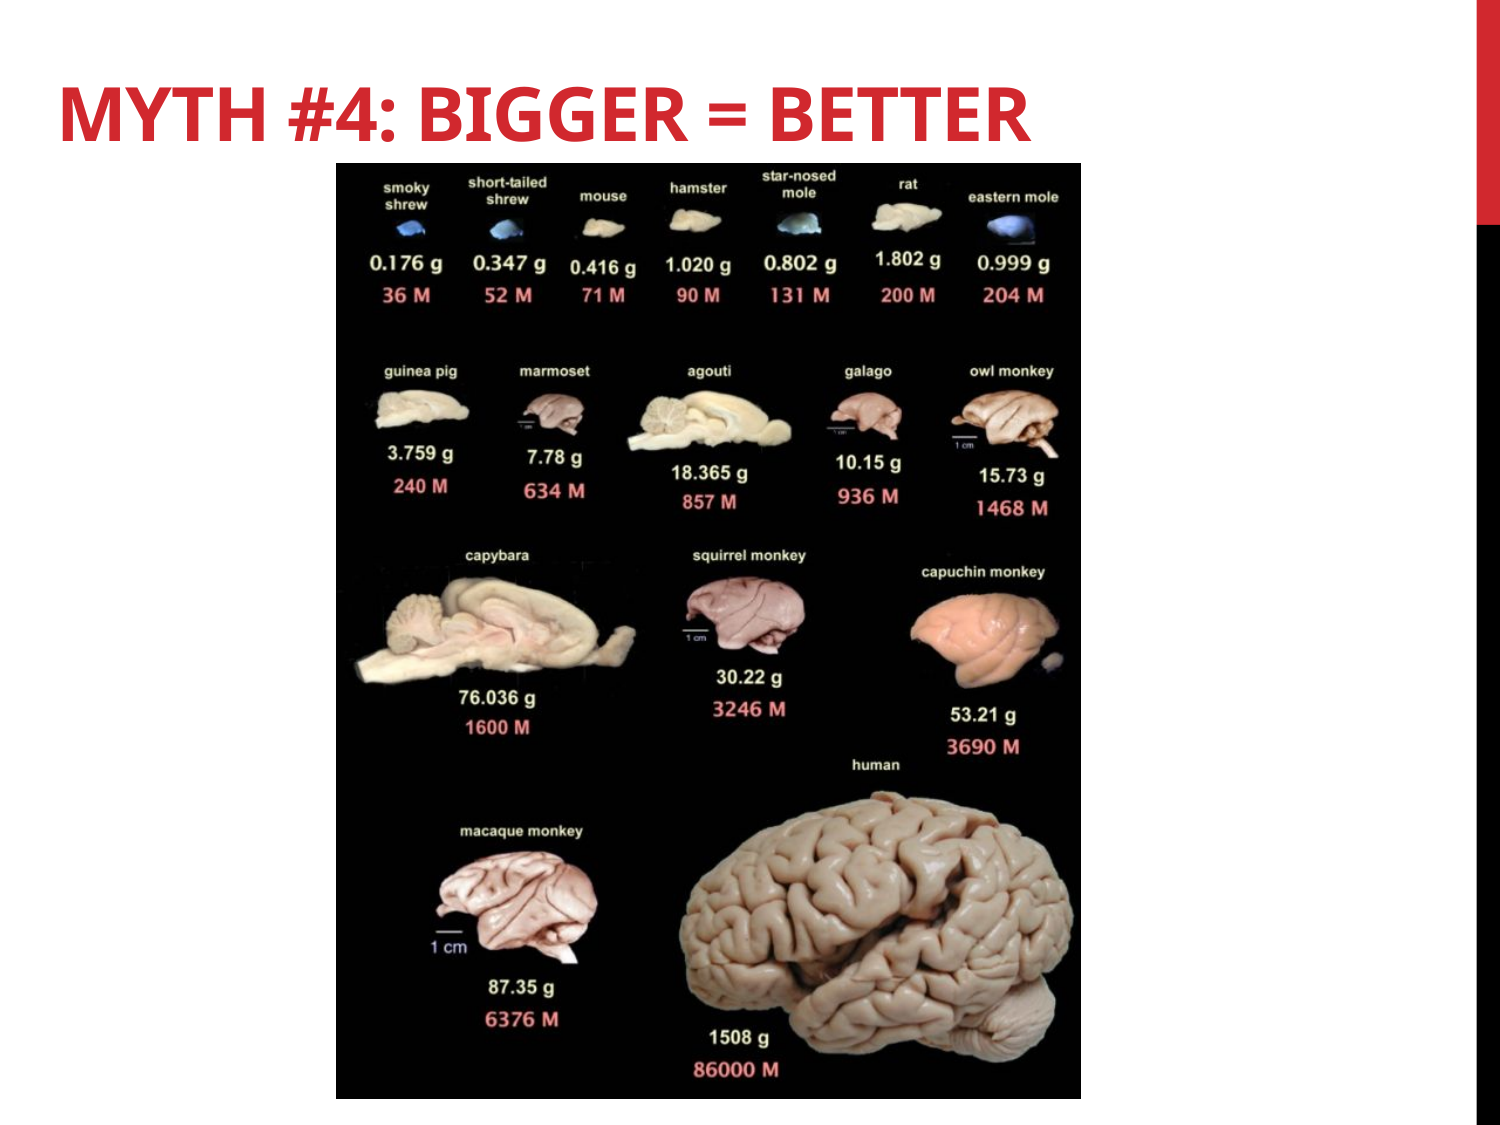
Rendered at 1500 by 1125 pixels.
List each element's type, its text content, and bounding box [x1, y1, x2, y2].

text_box Myth #4: bigger = Better [41, 0, 1353, 164]
picture [336, 163, 1082, 1100]
